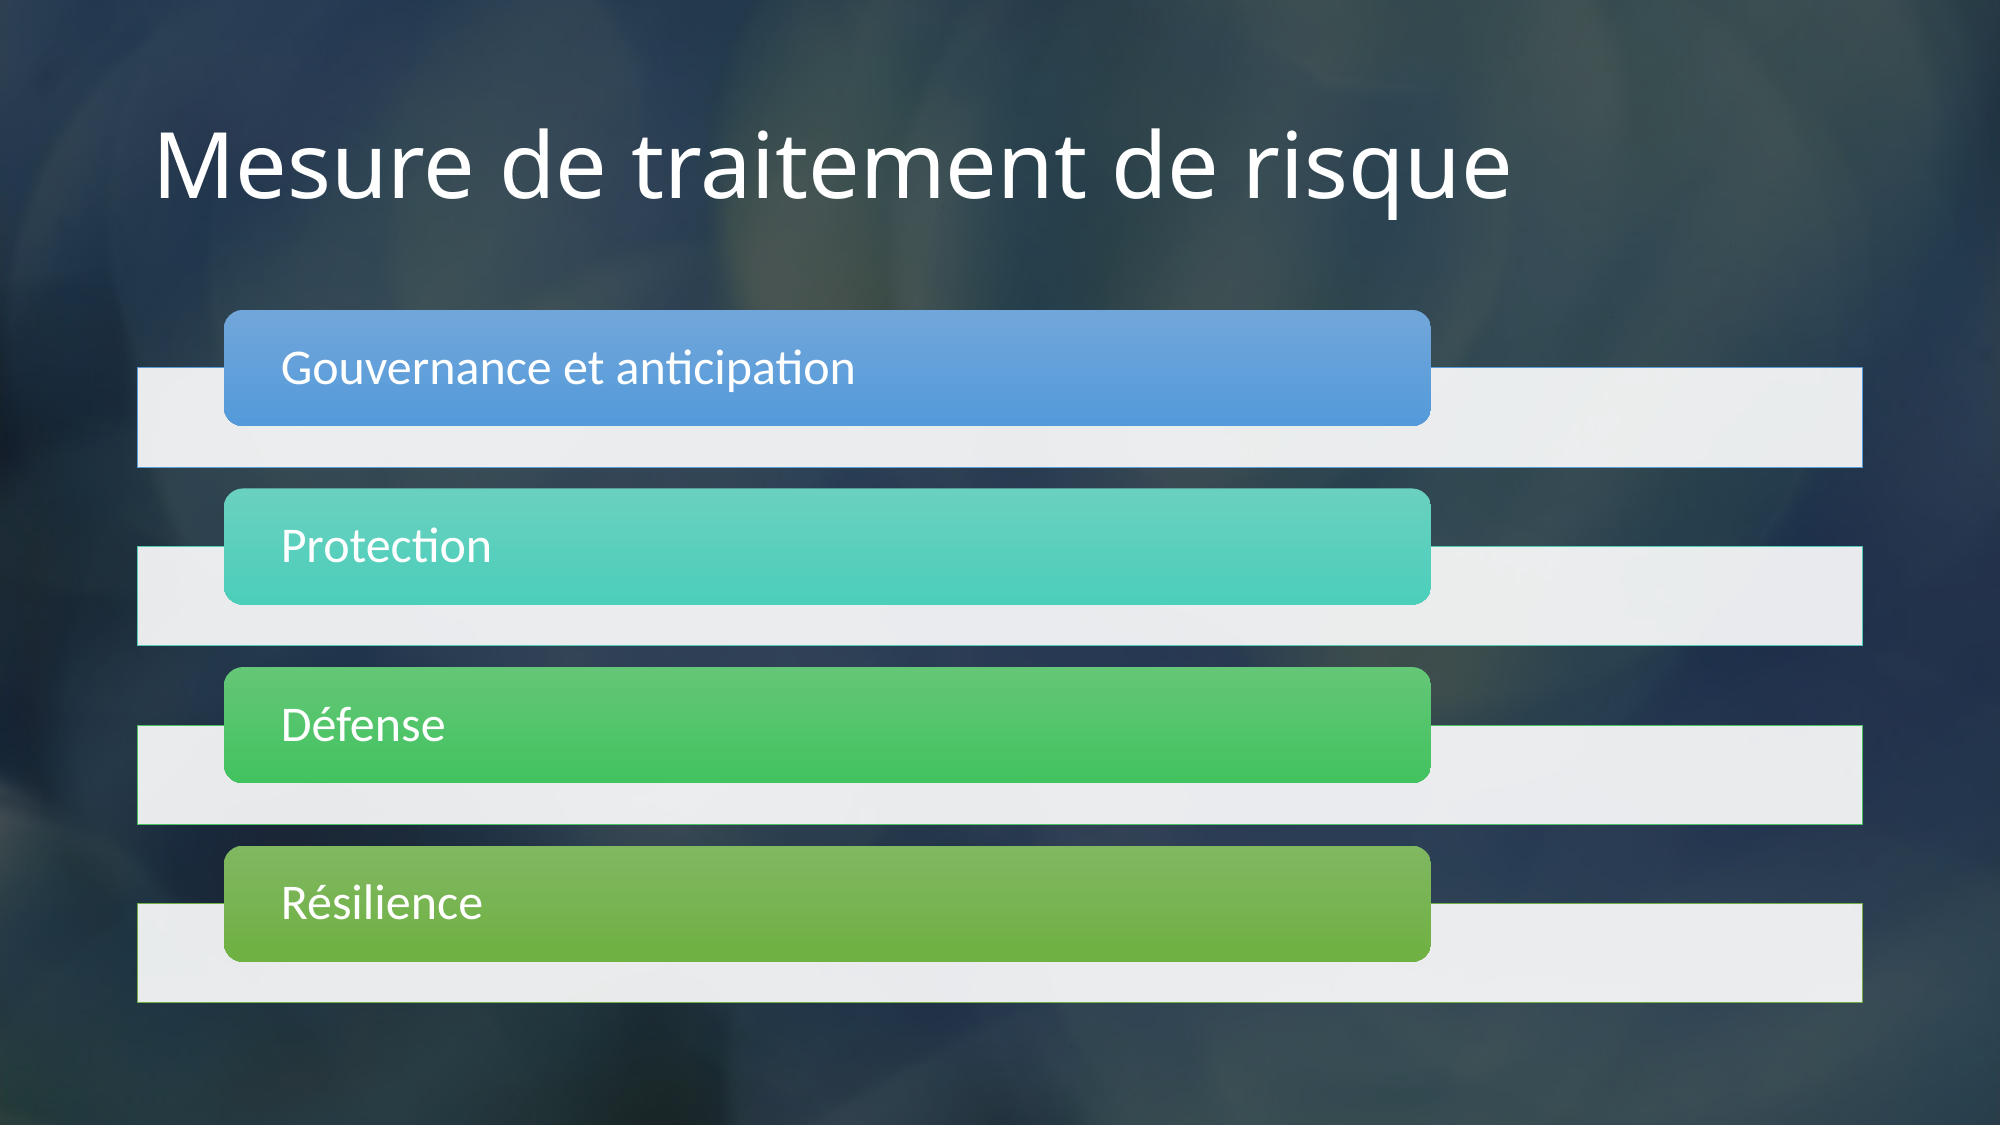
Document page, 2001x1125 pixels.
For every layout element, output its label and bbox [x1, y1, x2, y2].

picture [0, 0, 2000, 1125]
list [137, 299, 1863, 1014]
